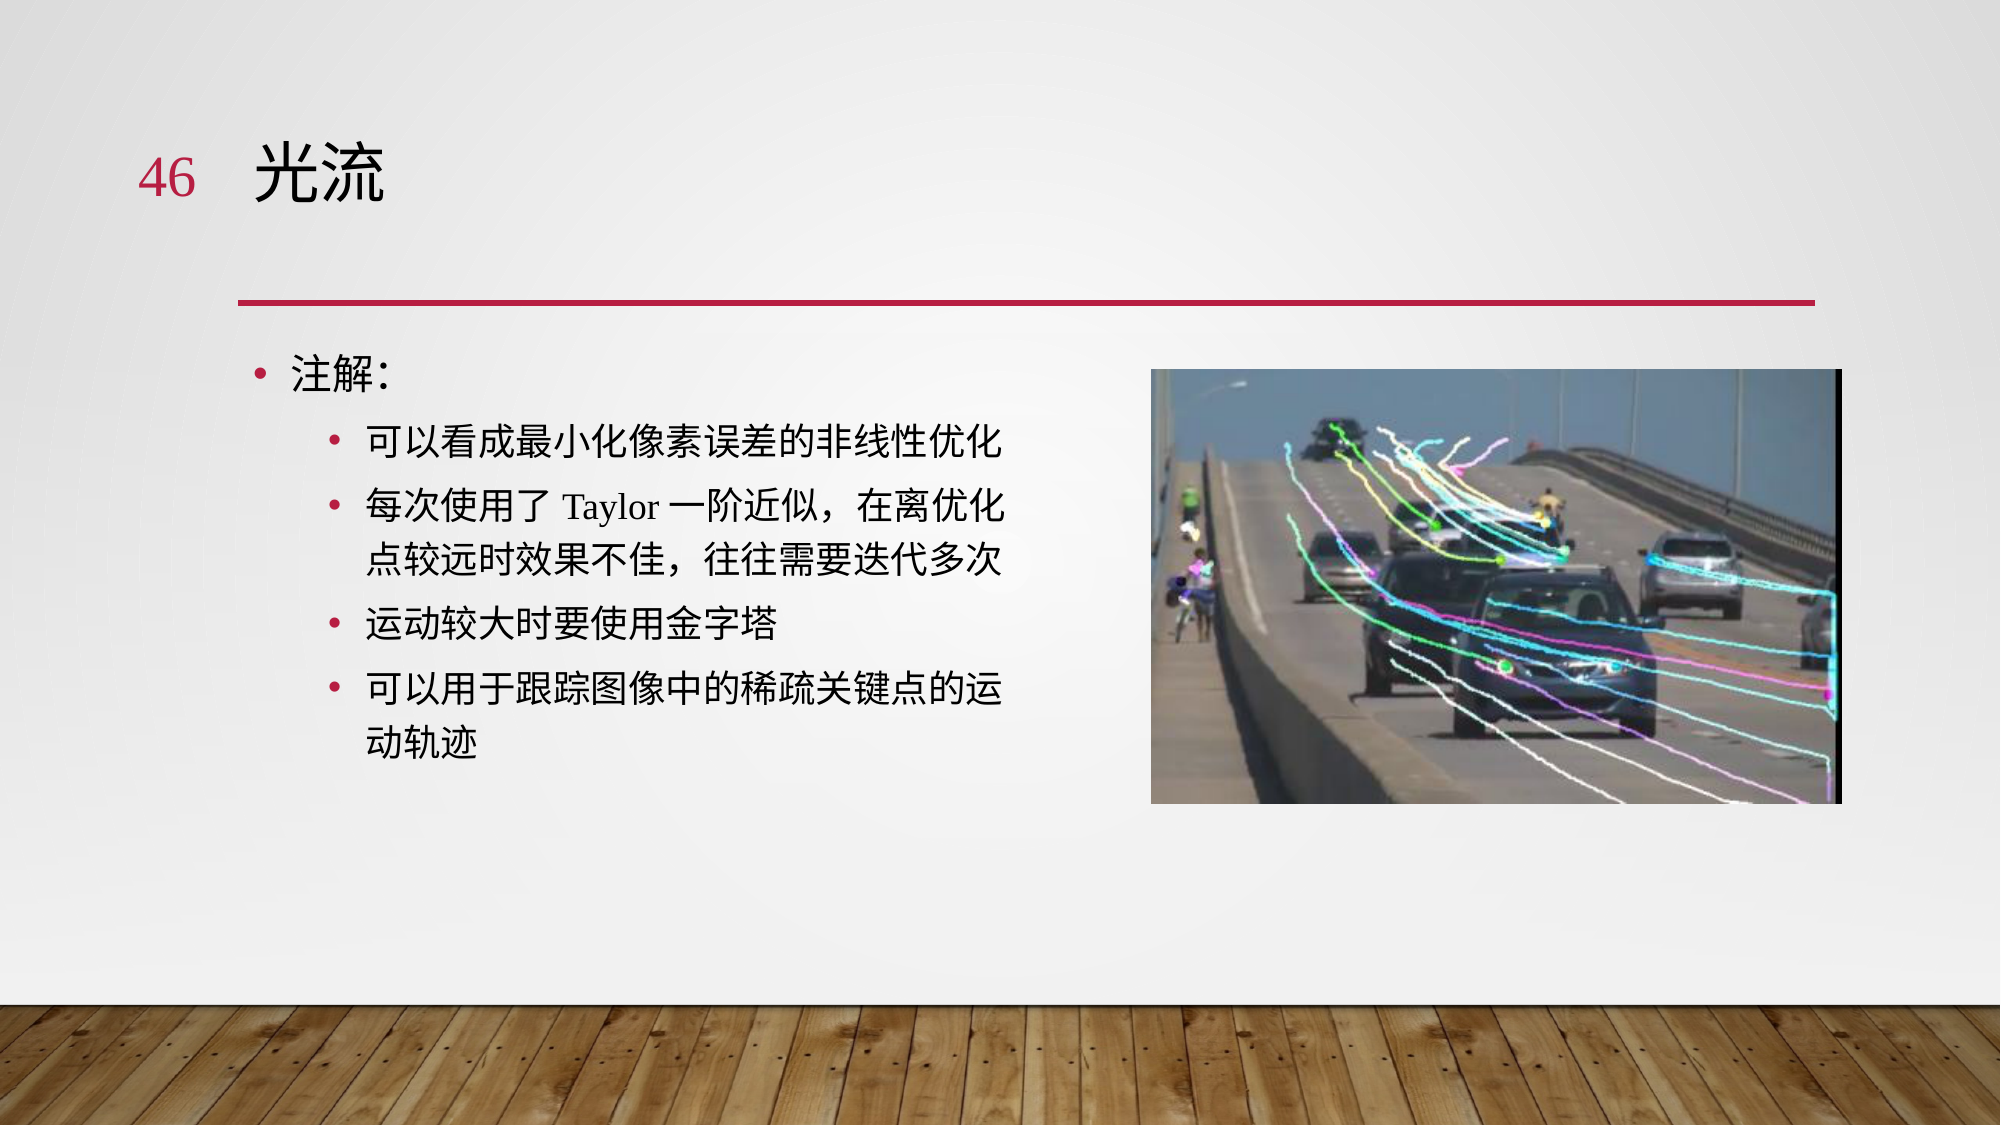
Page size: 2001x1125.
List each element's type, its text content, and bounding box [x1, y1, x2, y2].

title 光流 [238, 131, 1814, 305]
picture [1151, 368, 1843, 804]
picture [0, 1005, 2000, 1125]
list 注解： 可以看成最小化像素误差的非线性优化 每次使用了Taylor一阶近似，在离优化点较远时效果不佳，往往需要迭代多次 运动较大时要使用金字塔 可以用于跟踪图像中的稀疏关键点的运动轨迹 [238, 330, 1041, 897]
slide_number 46 [78, 131, 212, 214]
